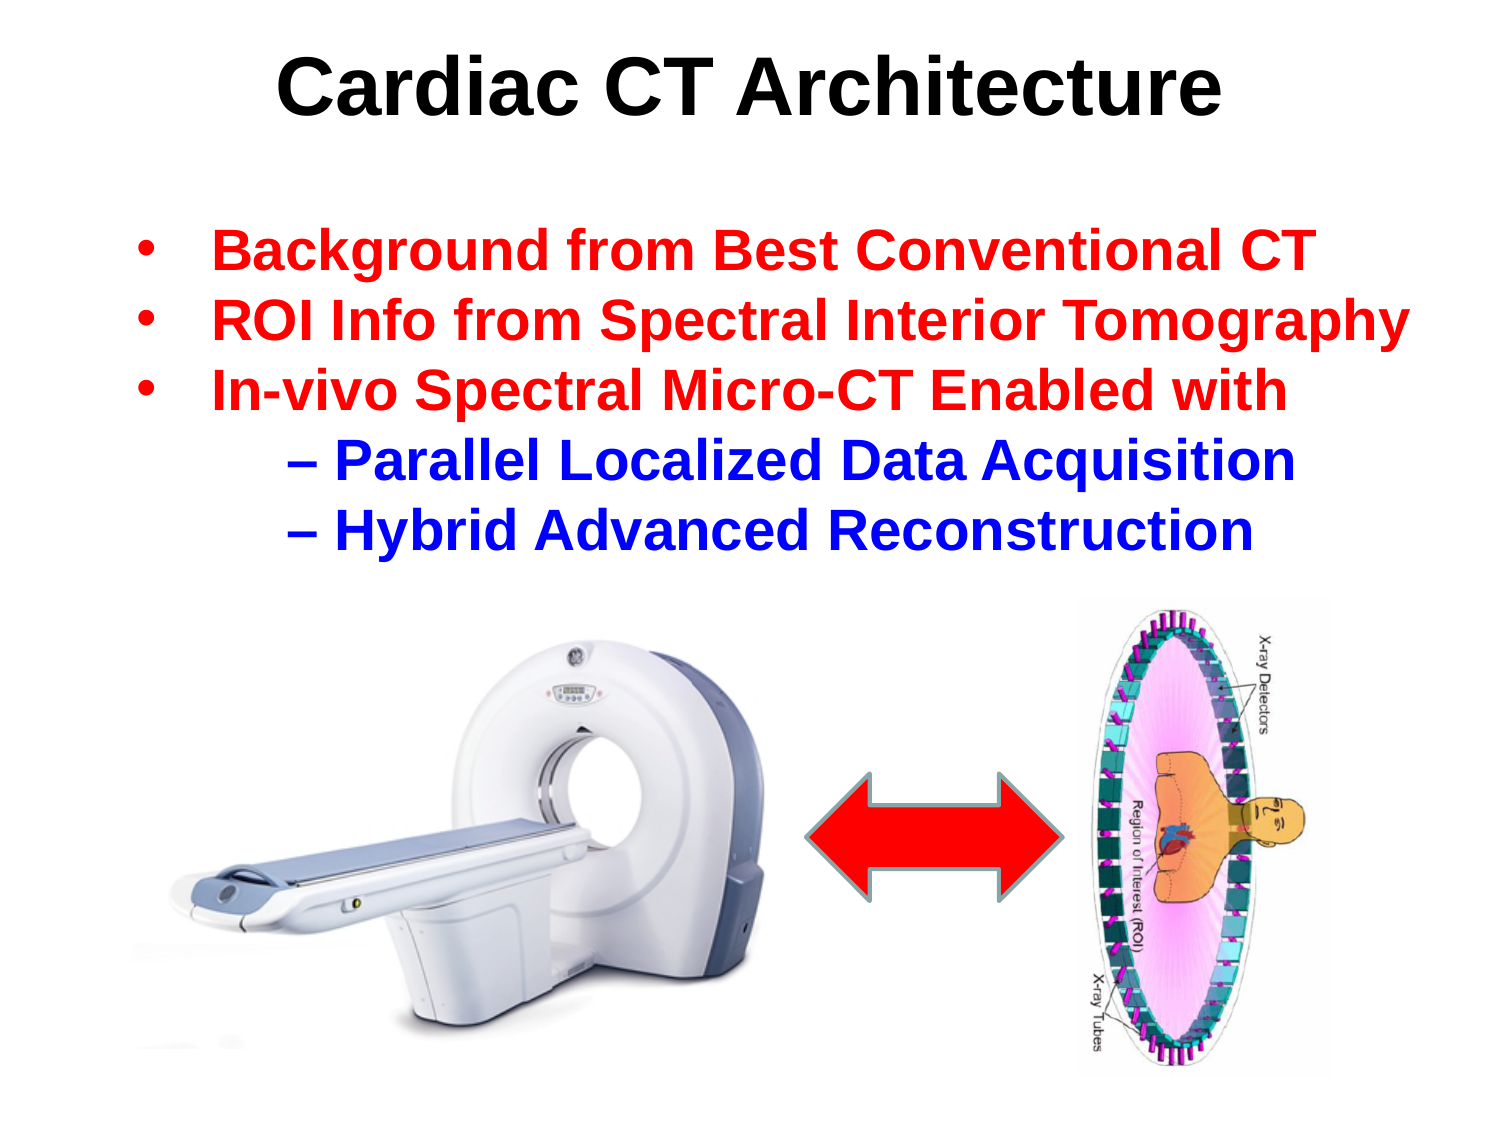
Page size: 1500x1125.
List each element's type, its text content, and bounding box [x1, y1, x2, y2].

text_box Background from Best Conventional CT ROI Info from Spectral Interior Tomography In-vivo Spectral Micro-CT Enabled with – Parallel Localized Data Acquisition – Hybrid Advanced Reconstruction [121, 204, 1427, 570]
text_box [871, 772, 958, 903]
picture [964, 598, 1445, 1077]
picture [113, 625, 868, 1050]
text_box Cardiac CT Architecture [24, 24, 1475, 163]
